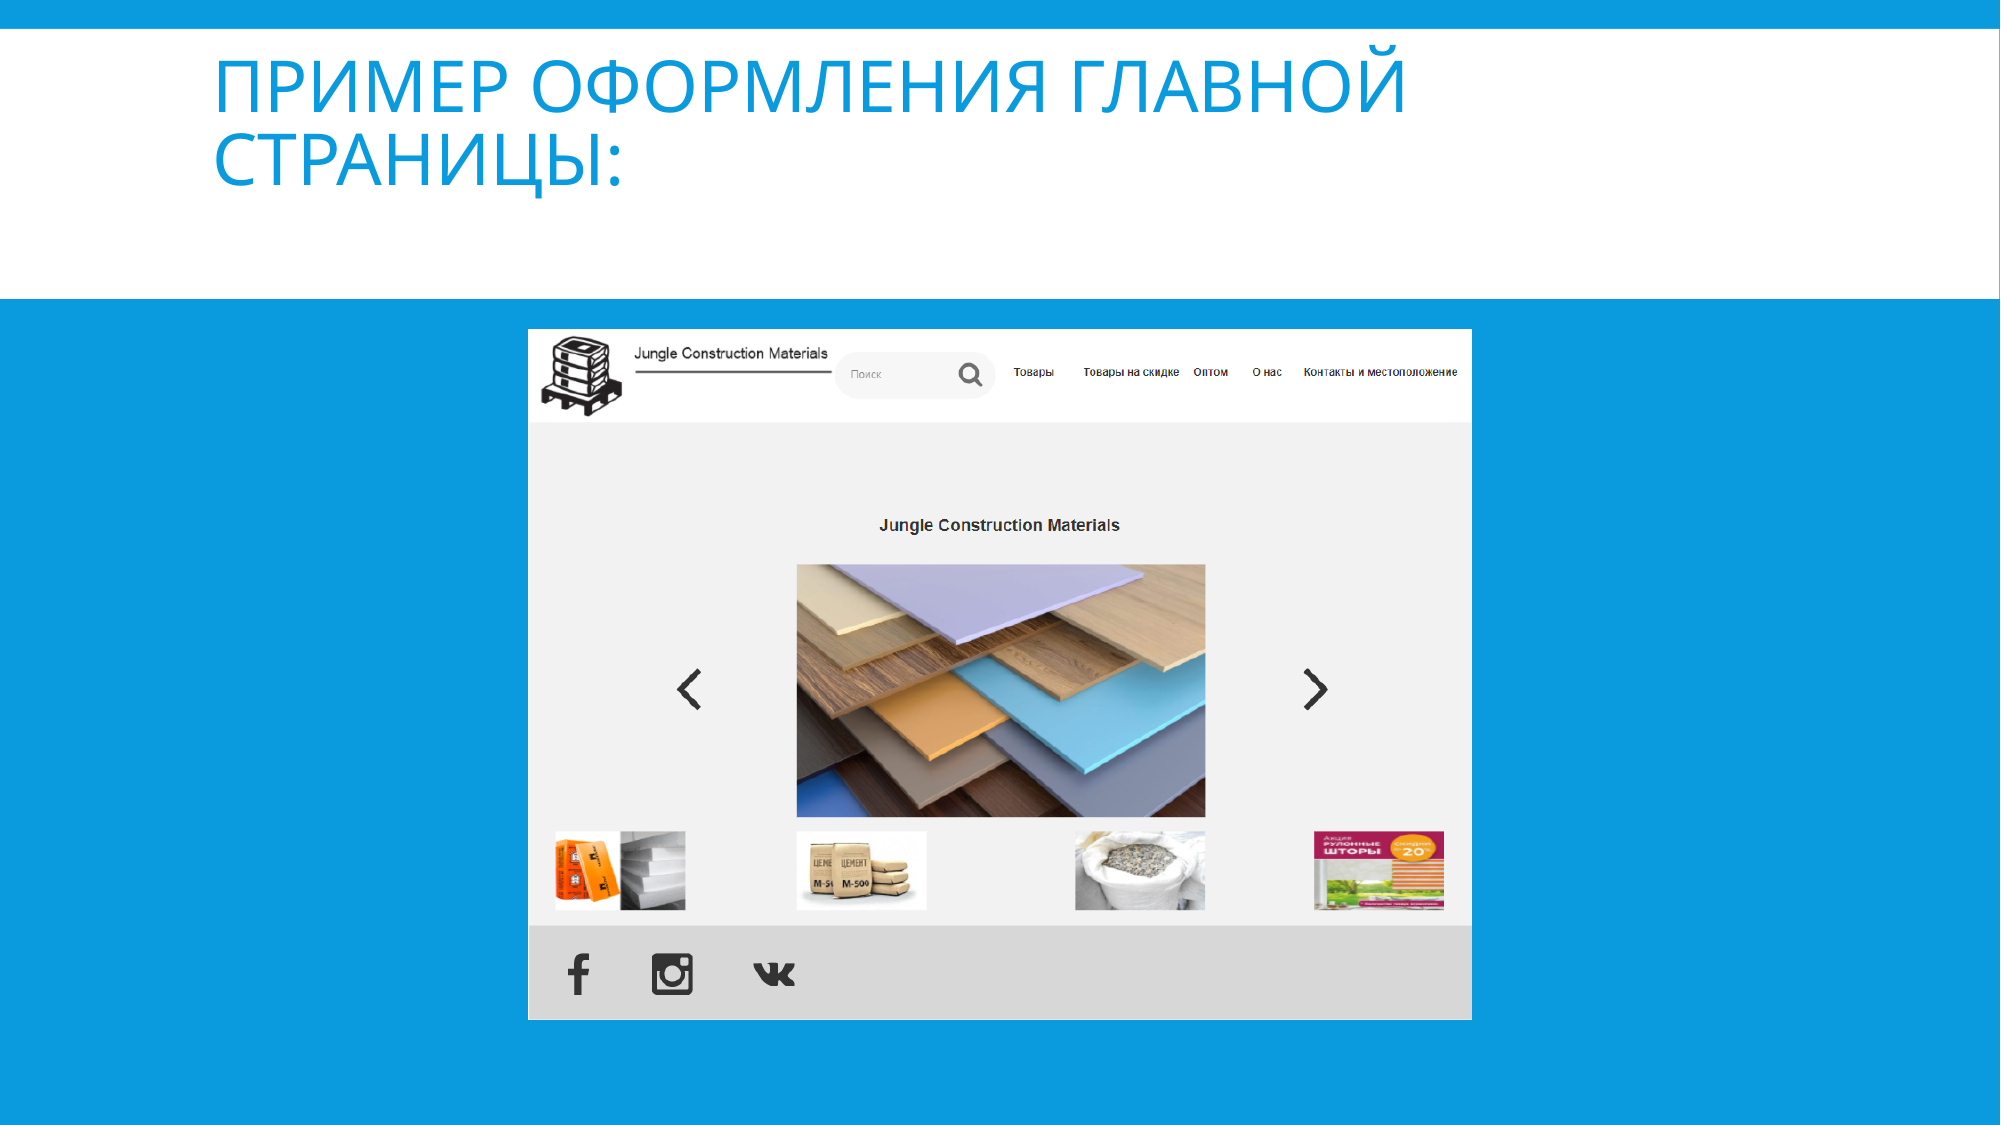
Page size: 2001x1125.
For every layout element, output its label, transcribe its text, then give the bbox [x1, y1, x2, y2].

title Пример оформления главной страницы: [197, 46, 1803, 295]
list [528, 329, 1472, 1021]
